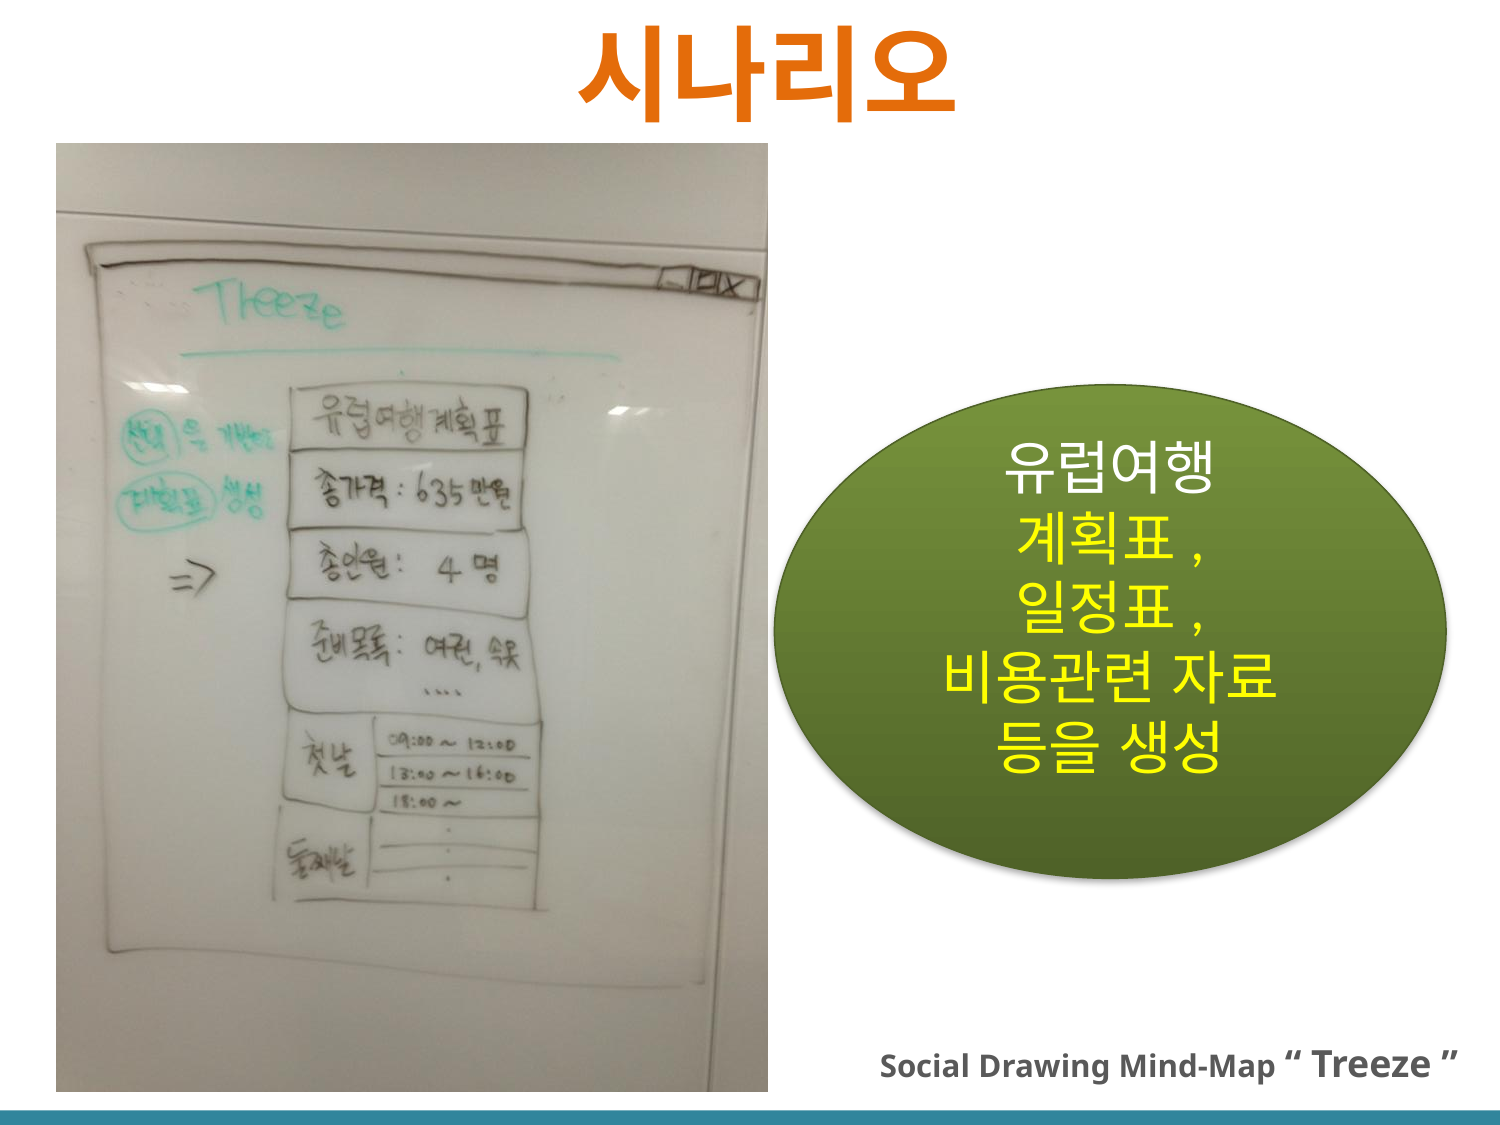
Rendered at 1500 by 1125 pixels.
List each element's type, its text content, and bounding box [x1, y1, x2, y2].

text_box 시나리오 [560, 1, 975, 142]
text_box Social Drawing Mind-Map “ Treeze ” [865, 1032, 1500, 1093]
picture [56, 143, 768, 1092]
text_box 유럽여행 계획표, 일정표, 비용관련 자료 등을 생성 [773, 383, 1447, 880]
text_box [0, 1108, 1500, 1125]
